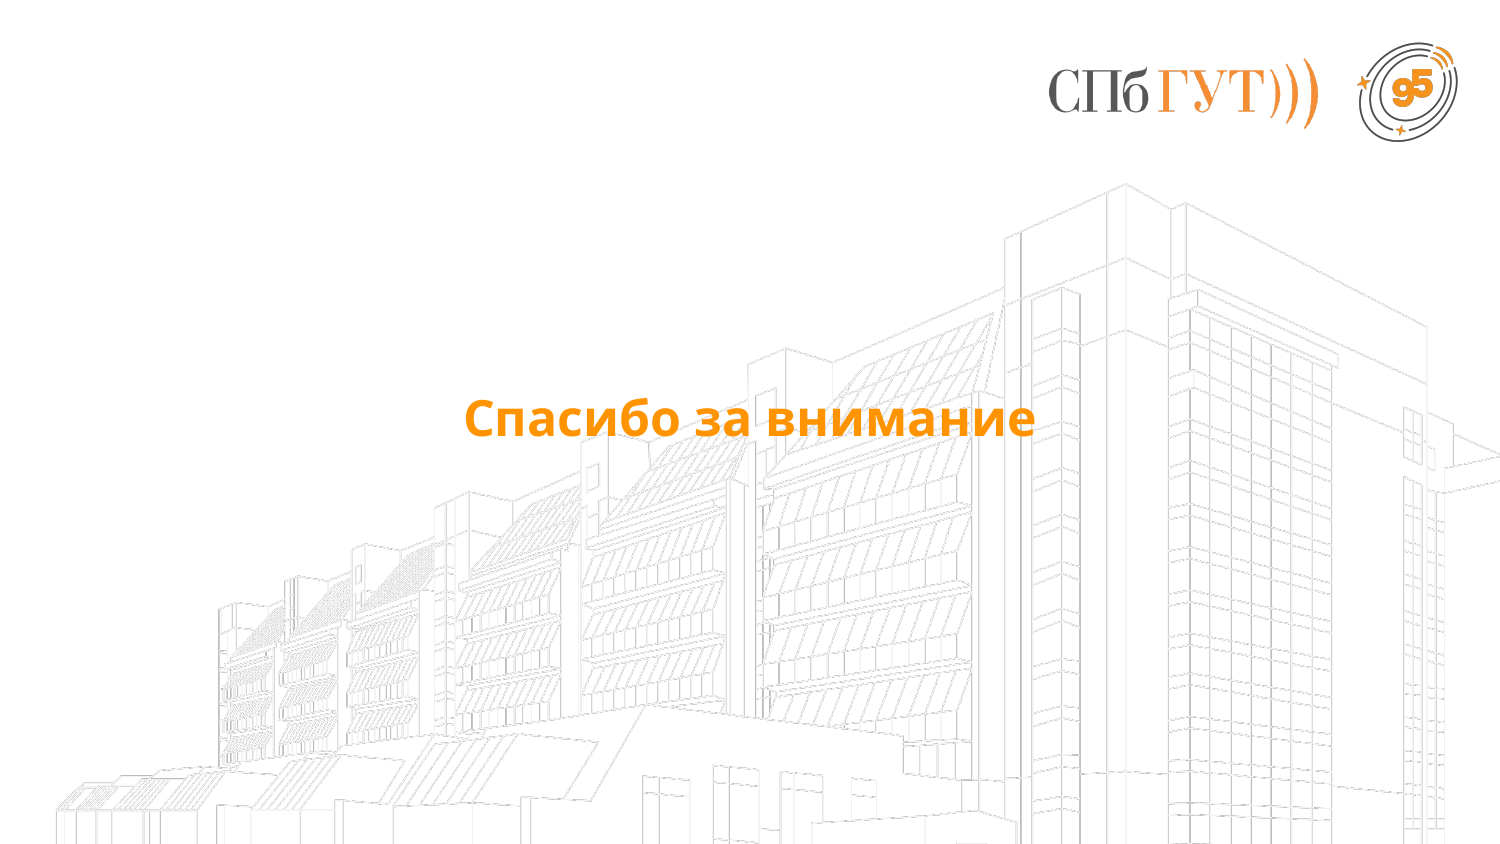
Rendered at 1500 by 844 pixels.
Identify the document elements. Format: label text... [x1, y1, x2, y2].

title Спасибо за внимание [0, 0, 1500, 844]
